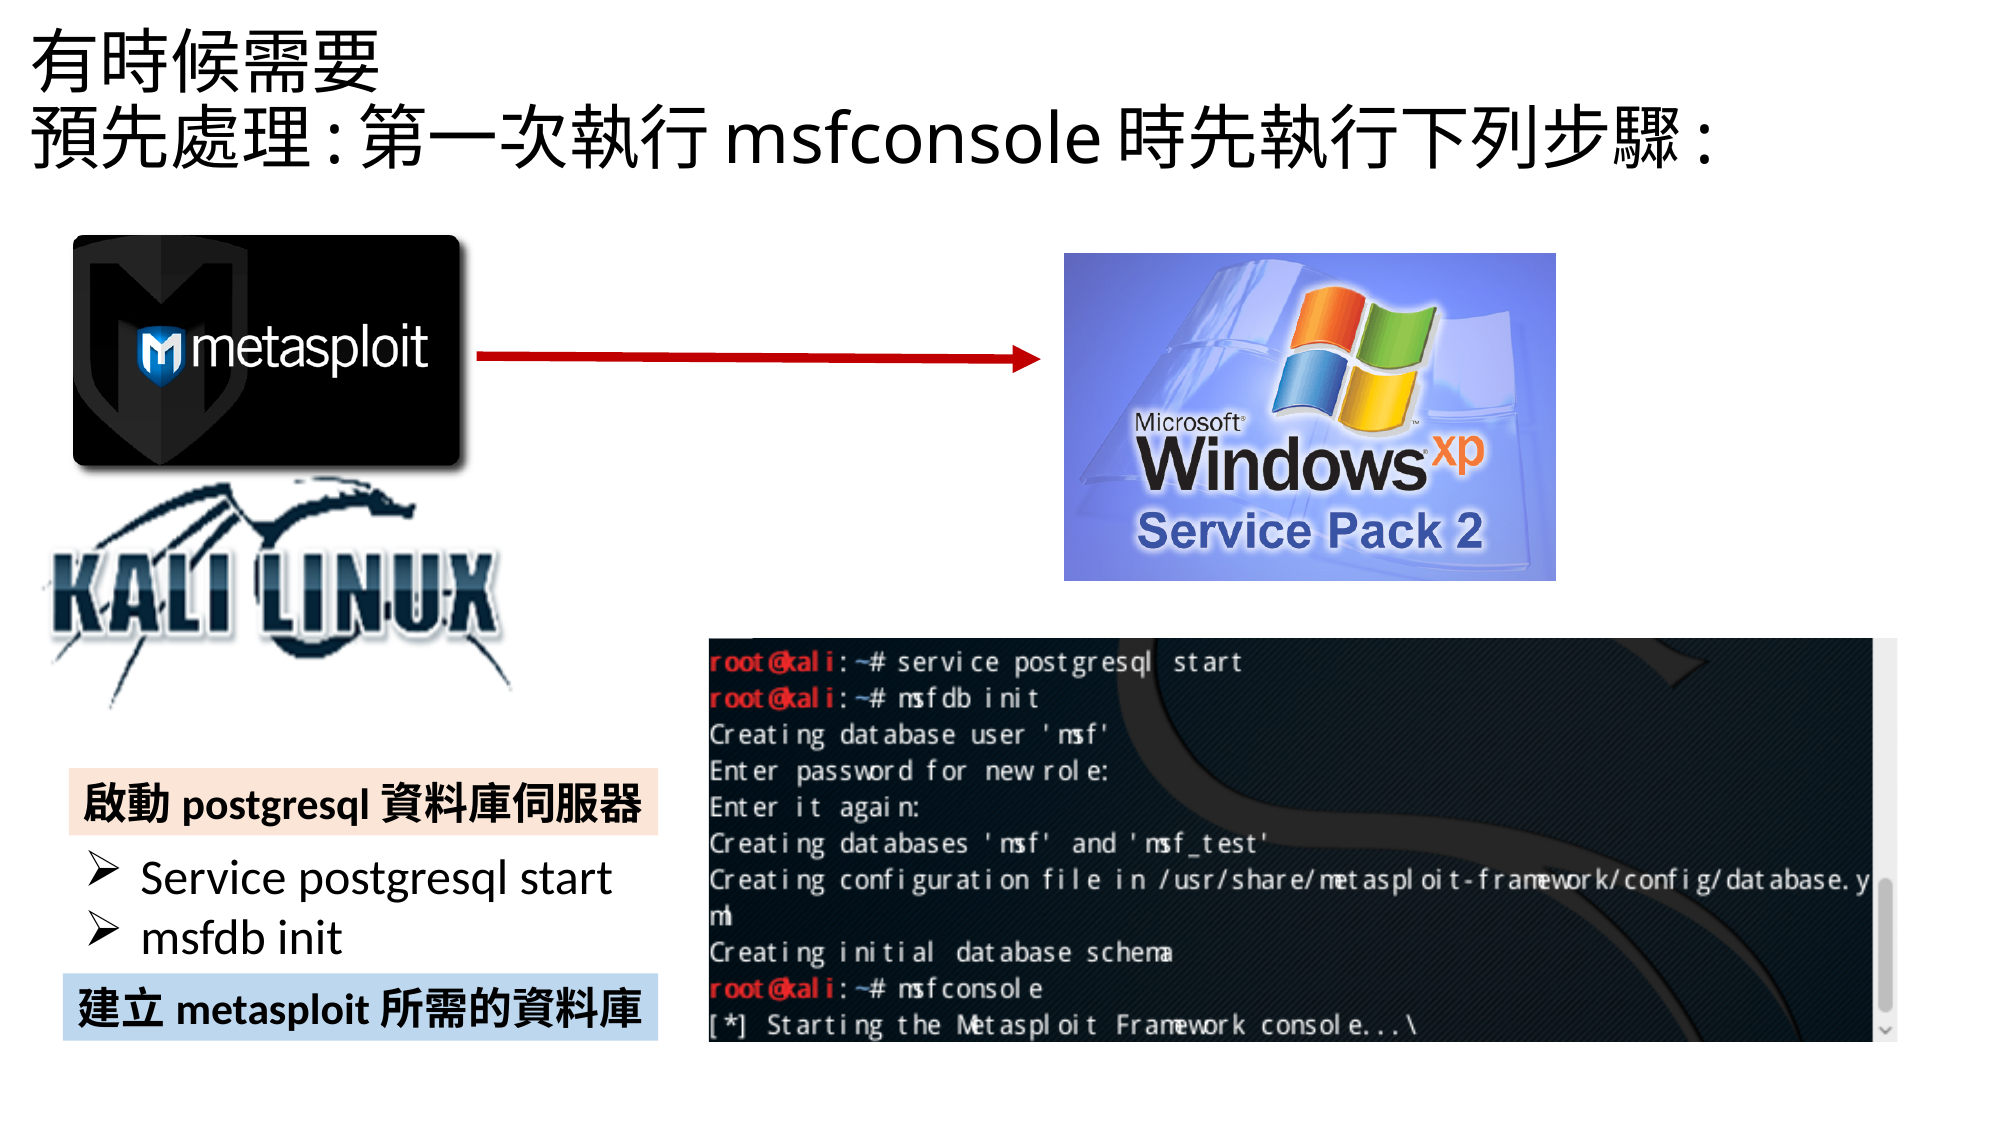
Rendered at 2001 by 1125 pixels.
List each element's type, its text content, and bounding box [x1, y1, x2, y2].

picture [1064, 253, 1556, 581]
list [14, 451, 530, 715]
text_box 啟動postgresql資料庫伺服器 [68, 768, 659, 836]
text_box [477, 356, 1041, 360]
title 有時候需要 預先處理:第一次執行msfconsole時先執行下列步驟: [14, 17, 1891, 189]
picture [708, 638, 1898, 1042]
picture [66, 229, 477, 483]
text_box 建立metasploit所需的資料庫 [62, 973, 659, 1041]
text_box Service postgresql start msfdb init [69, 837, 629, 972]
